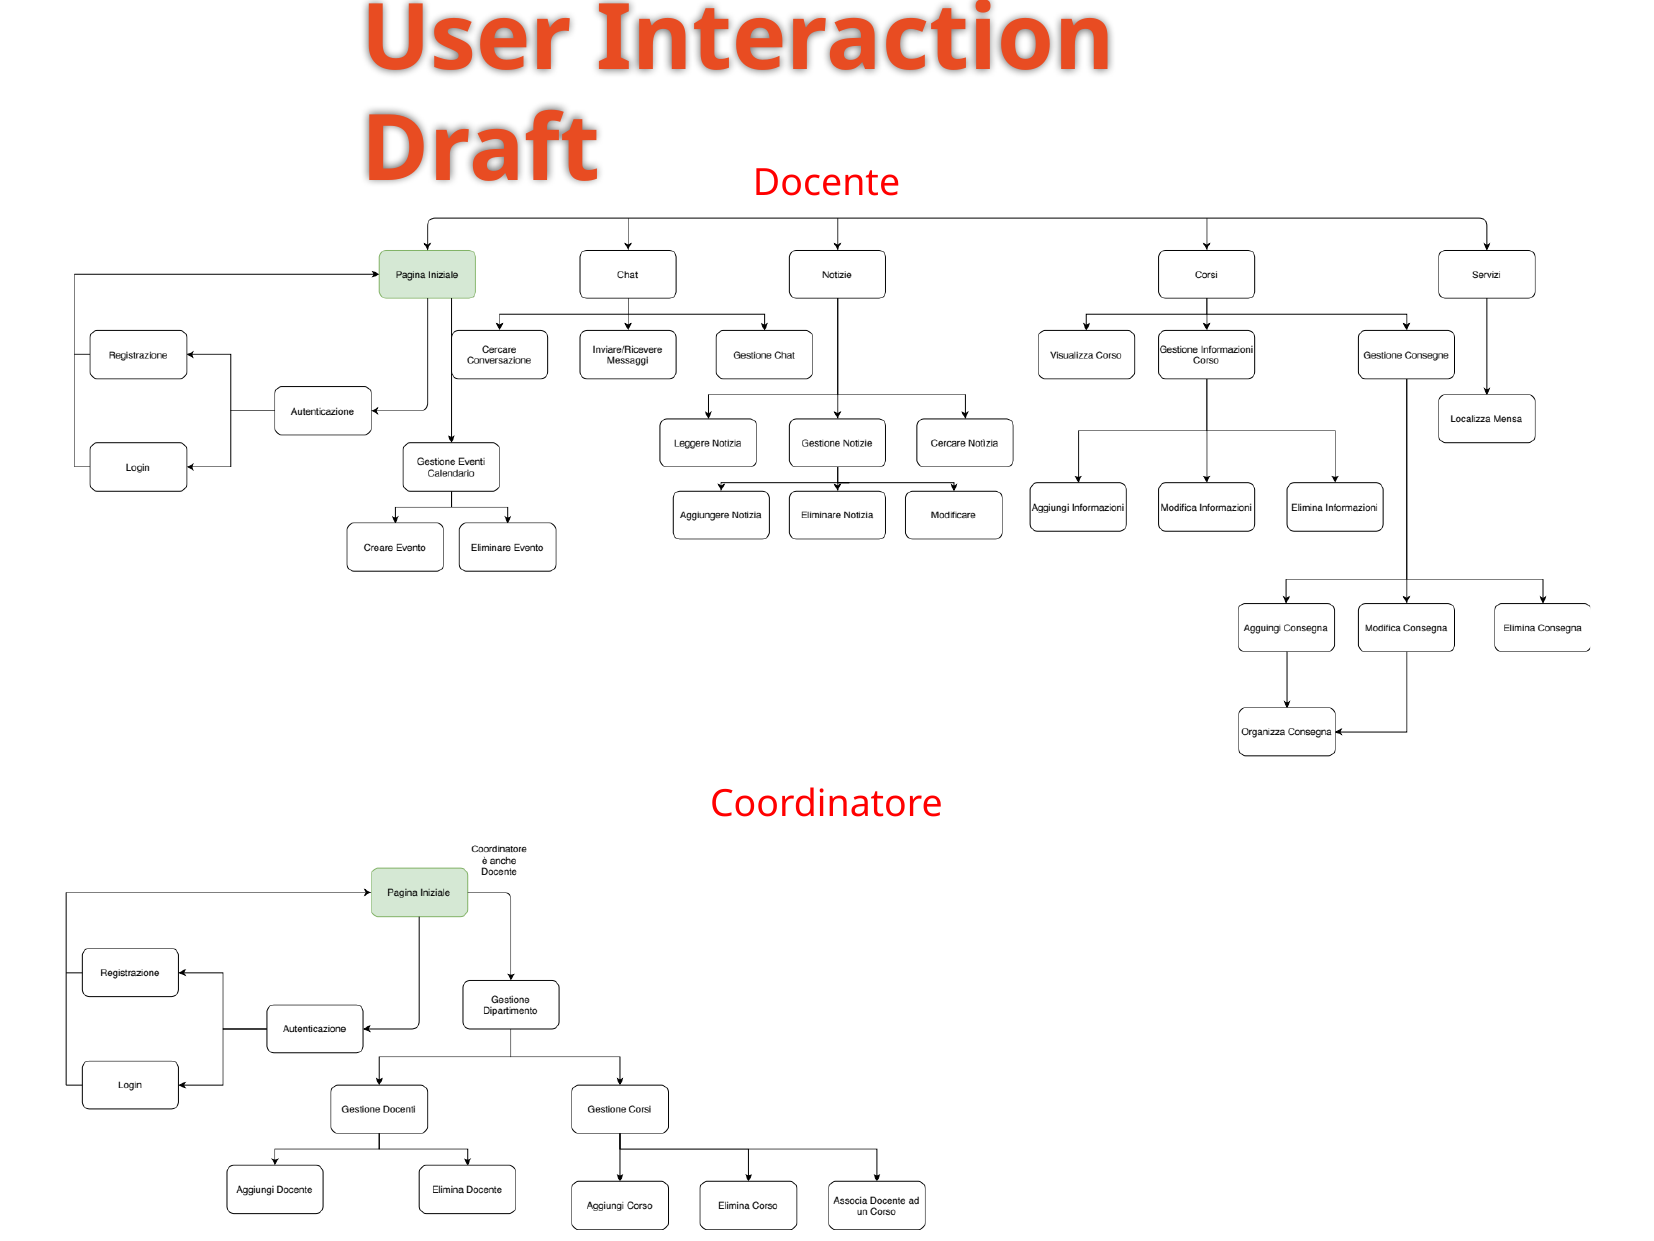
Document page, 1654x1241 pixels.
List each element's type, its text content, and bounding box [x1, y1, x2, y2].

picture [59, 210, 1591, 1230]
title User Interaction Draft [361, 0, 1293, 181]
text_box Docente [738, 150, 916, 210]
